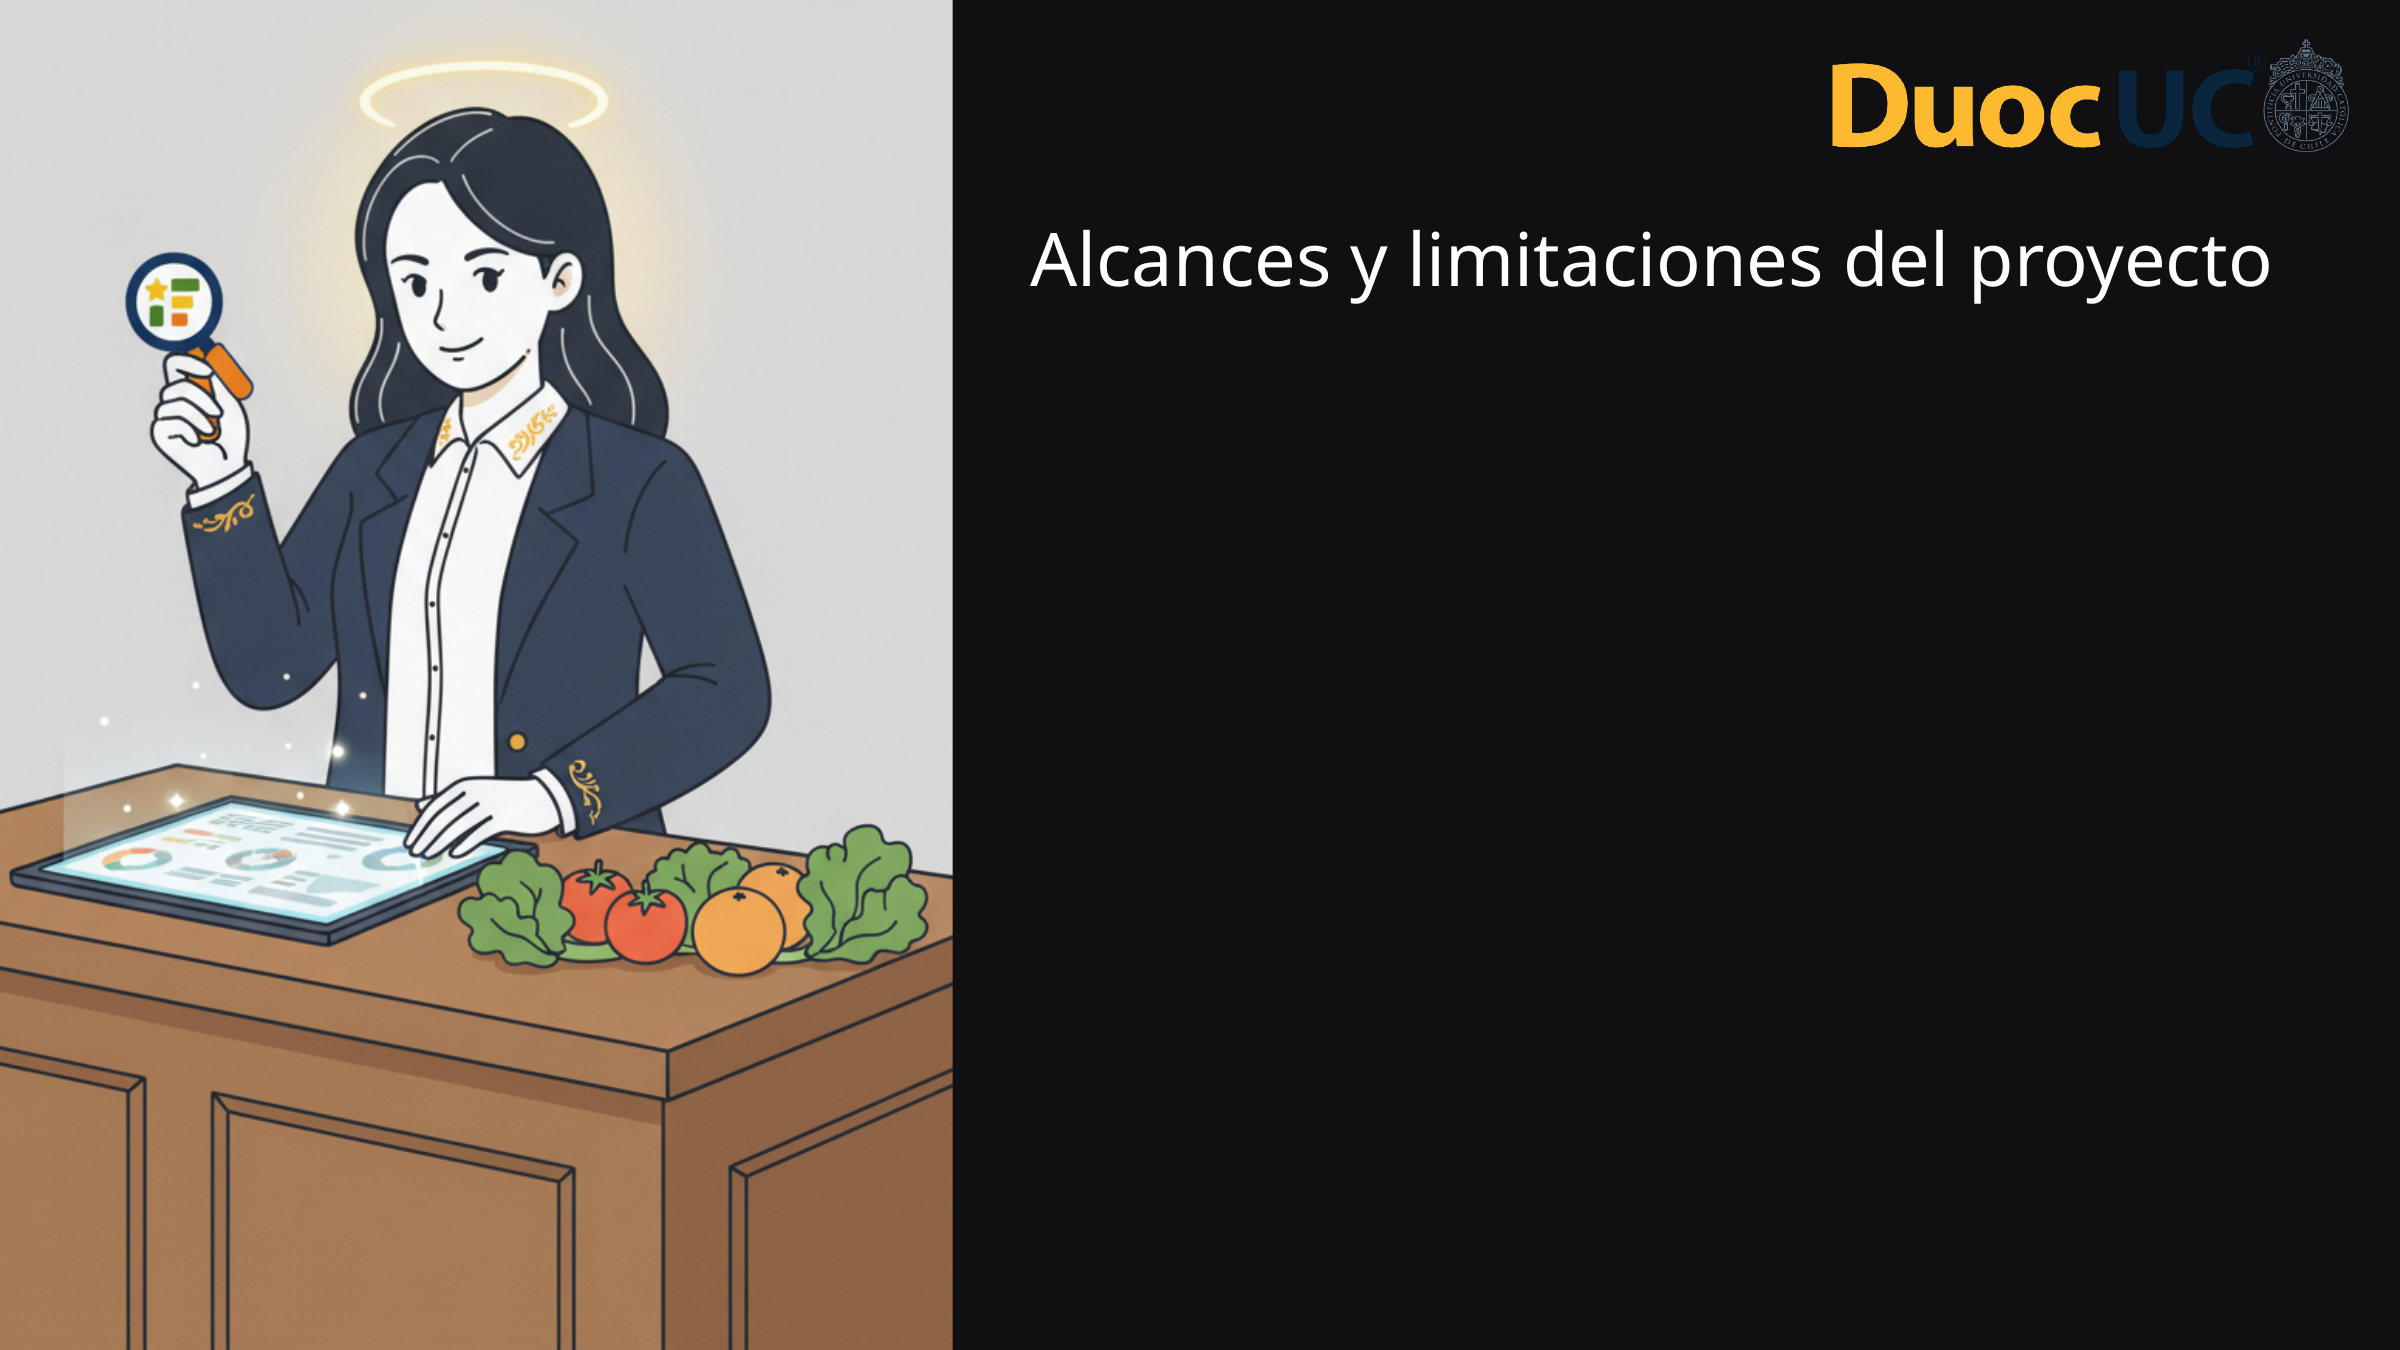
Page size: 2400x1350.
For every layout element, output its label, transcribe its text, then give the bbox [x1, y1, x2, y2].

text_box Alcances y limitaciones del proyecto [1030, 190, 2349, 284]
picture [1832, 39, 2350, 152]
picture [0, 0, 953, 1350]
